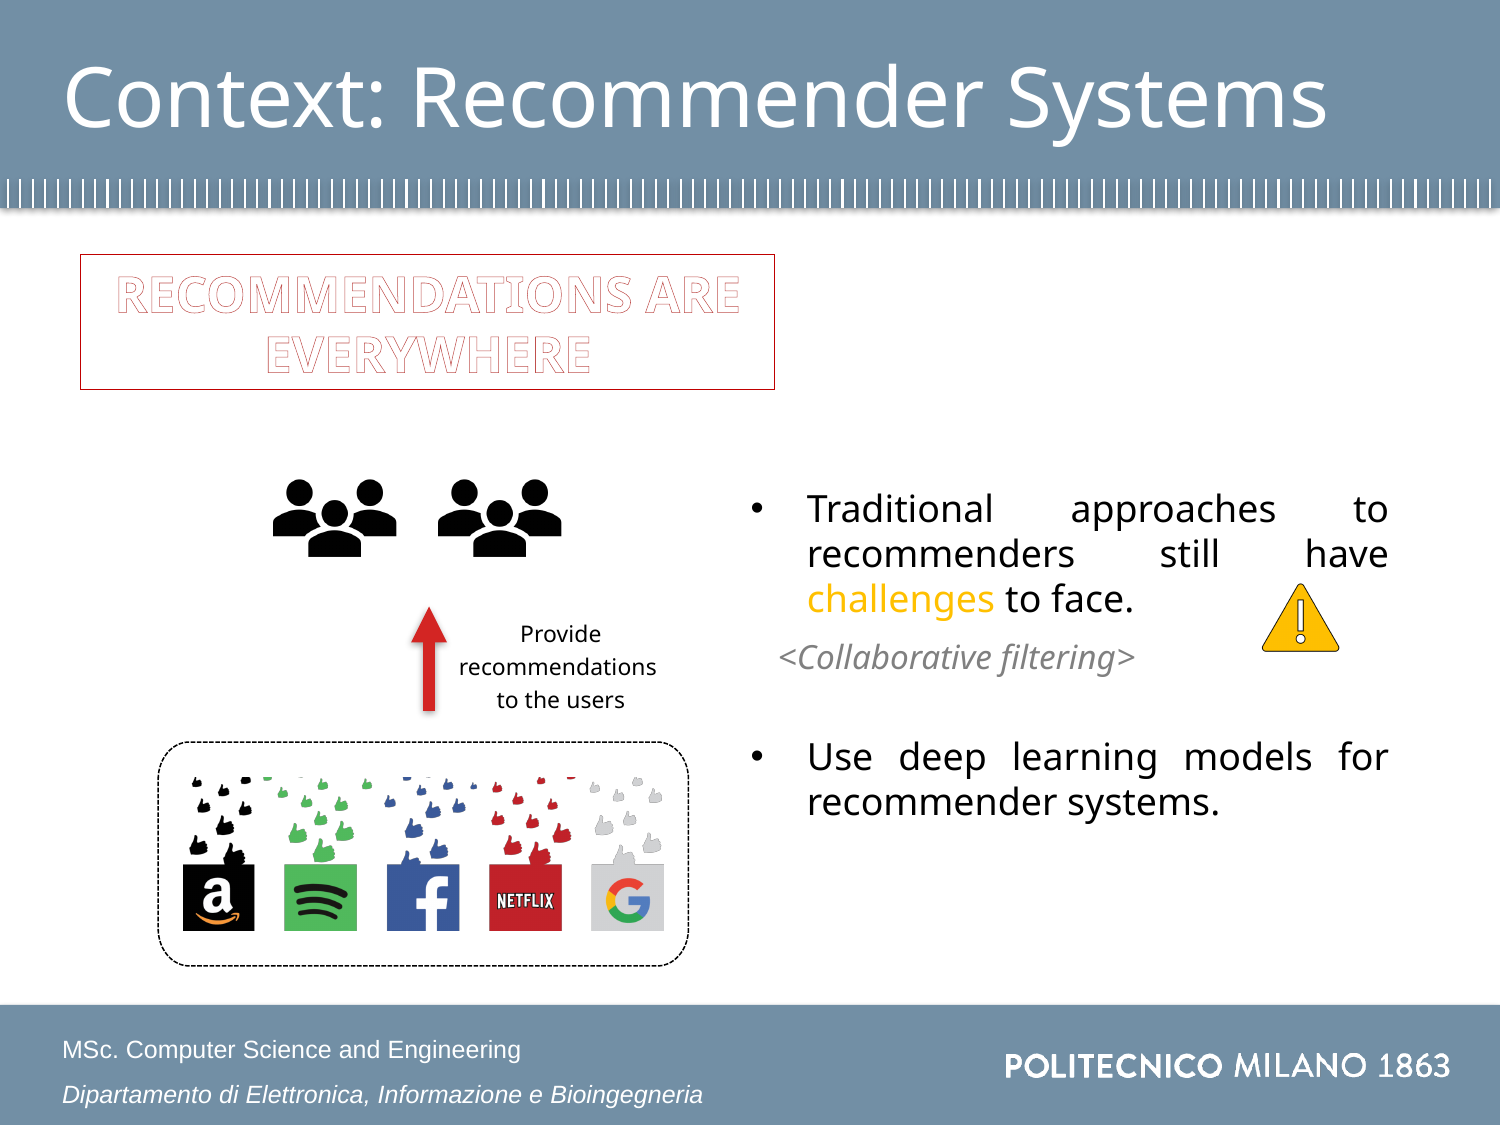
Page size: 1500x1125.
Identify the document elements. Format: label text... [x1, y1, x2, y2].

picture [183, 777, 664, 931]
picture [428, 447, 571, 589]
title Context: Recommender Systems [47, 36, 1455, 175]
text_box RECOMMENDATIONS ARE EVERYWHERE [80, 254, 775, 390]
picture [1258, 575, 1343, 660]
picture [999, 1041, 1456, 1089]
text_box [158, 742, 689, 966]
list Traditional approaches to recommenders still have challenges to face. Use deep learning models for recommender systems. [735, 477, 1405, 857]
picture [263, 447, 406, 589]
text_box Provide recommendations to the users [433, 606, 689, 732]
text_box <Collaborative filtering> [762, 629, 1150, 684]
